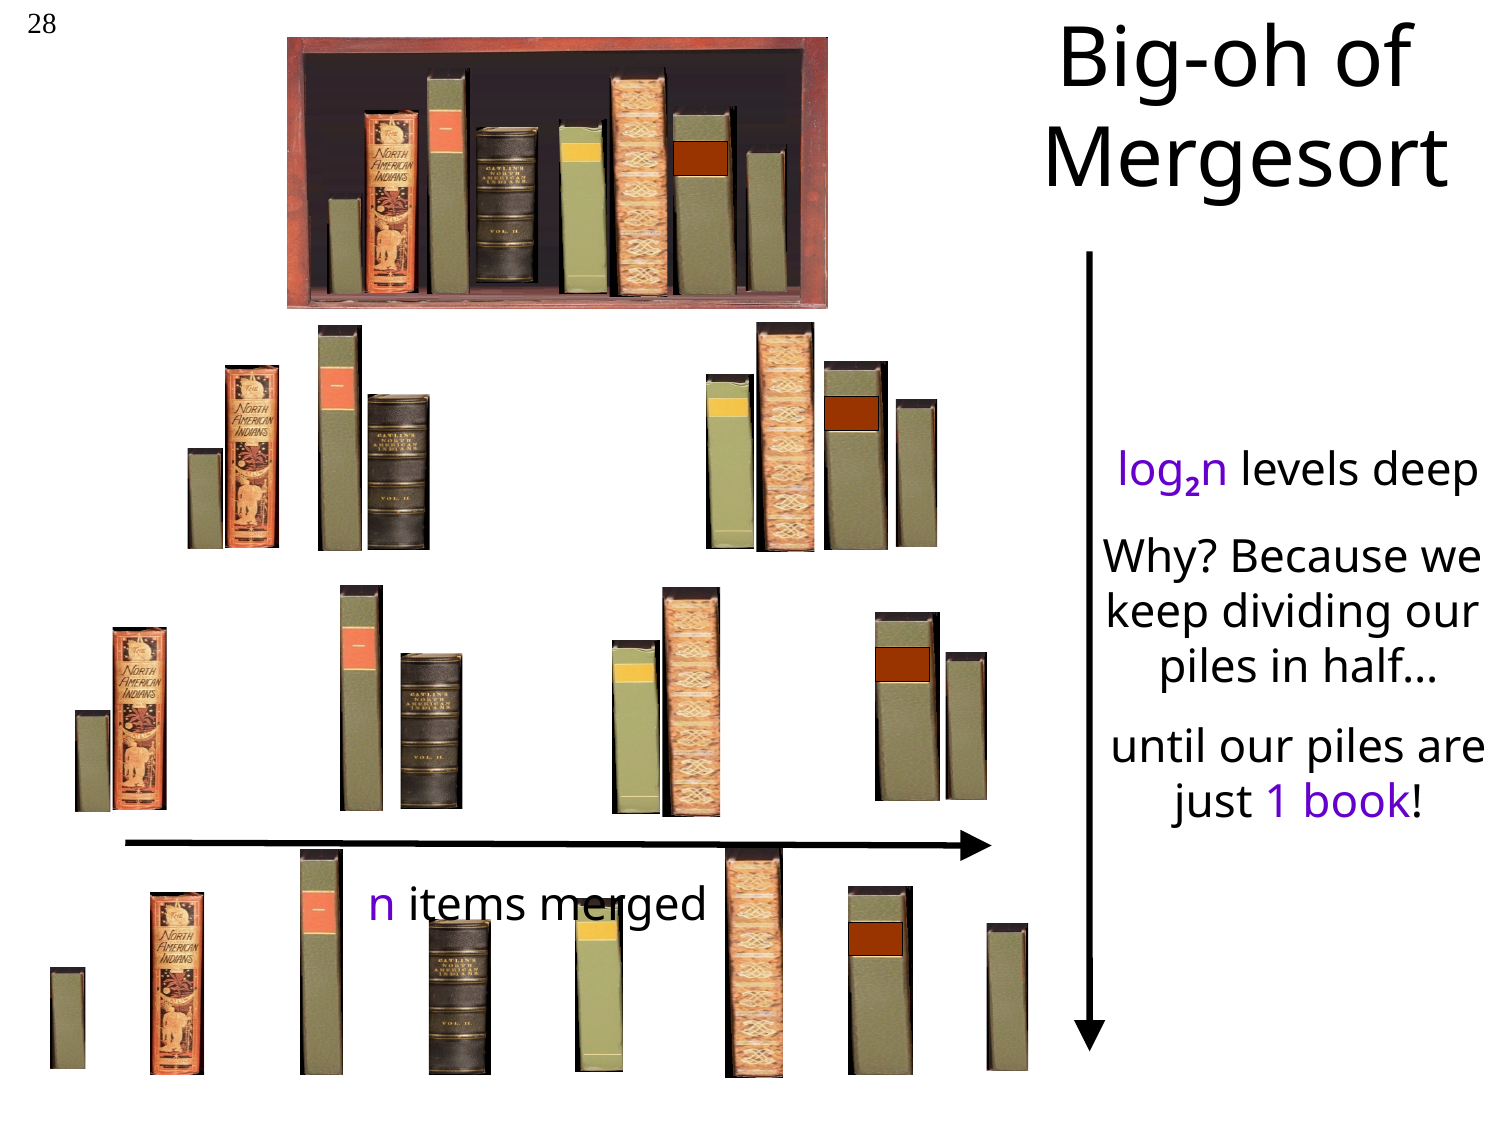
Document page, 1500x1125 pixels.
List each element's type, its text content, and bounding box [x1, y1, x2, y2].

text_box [187, 322, 938, 552]
picture [149, 892, 205, 1076]
title Big-oh of Mergesort [799, 9, 1500, 198]
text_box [848, 886, 913, 1076]
text_box n items merged [352, 867, 719, 987]
picture [986, 923, 1029, 1071]
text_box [673, 105, 738, 295]
picture [428, 918, 492, 1076]
picture [287, 37, 828, 309]
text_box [74, 585, 988, 817]
text_box [125, 835, 992, 856]
text_box [1079, 835, 1100, 1052]
picture [574, 897, 623, 1072]
picture [49, 967, 86, 1069]
text_box log2n levels deep Why? Because we keep dividing our piles in half… until our piles are just 1 book! [1087, 432, 1500, 835]
picture [299, 849, 343, 1076]
picture [724, 847, 784, 1078]
slide_number 28 [0, 0, 72, 72]
